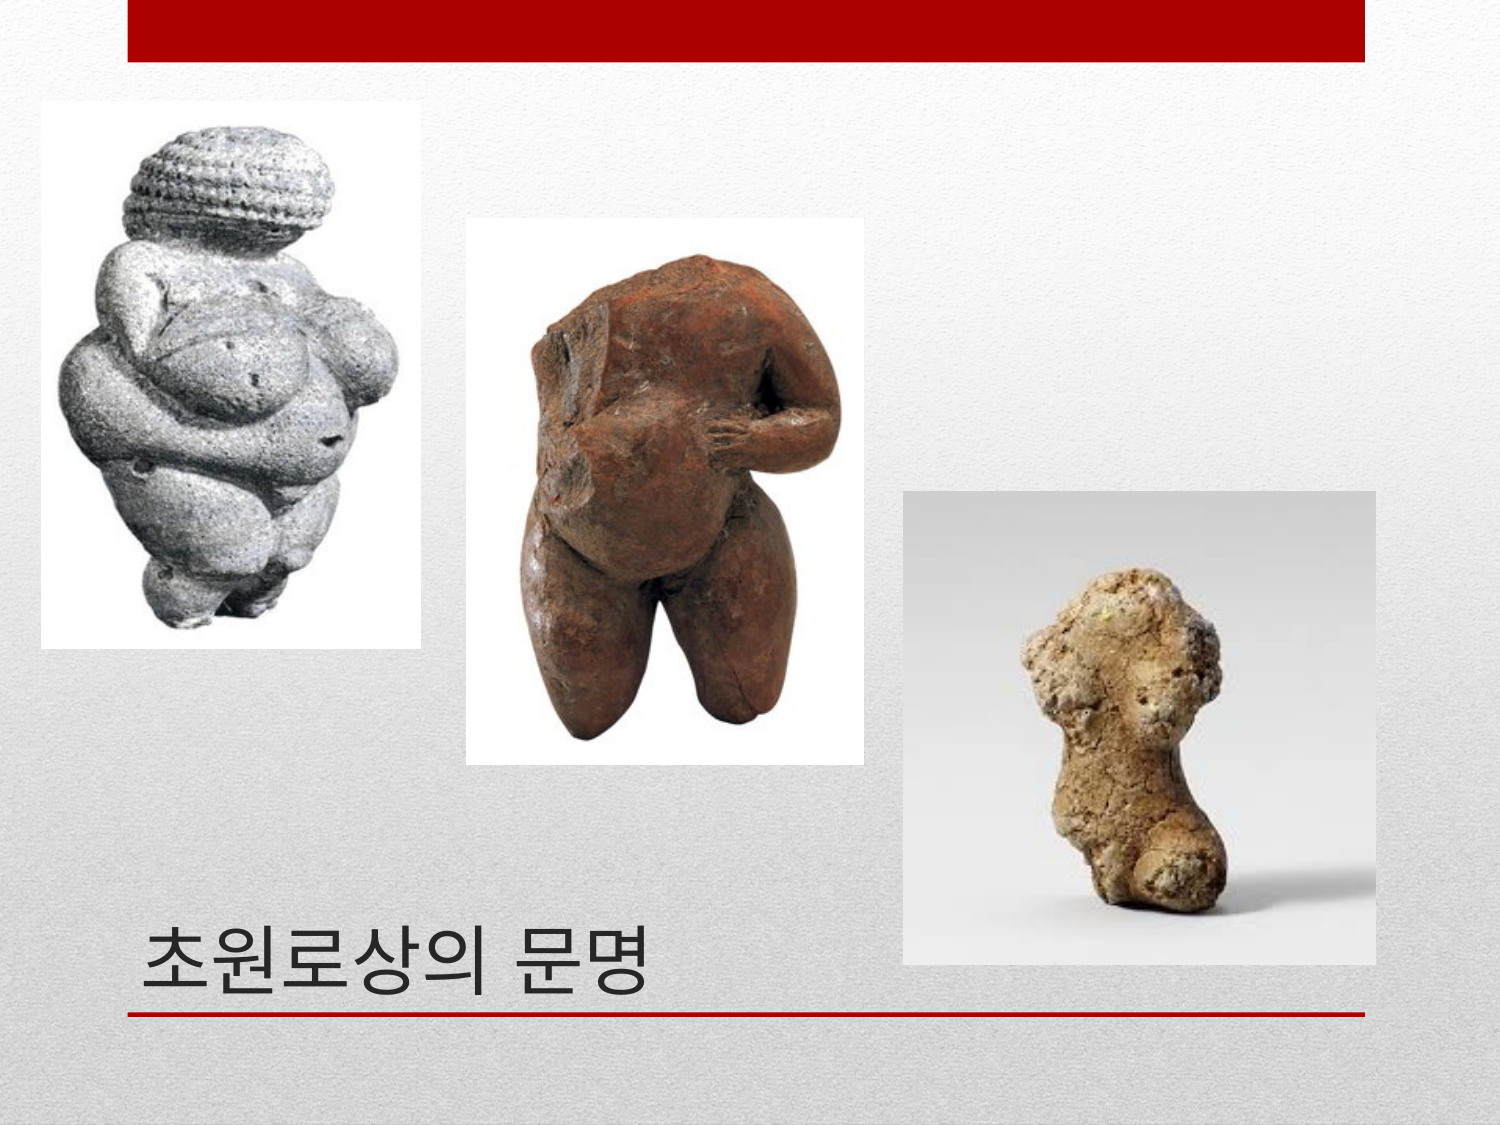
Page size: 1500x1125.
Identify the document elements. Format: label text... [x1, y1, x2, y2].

picture [465, 217, 865, 766]
picture [902, 490, 1377, 965]
title 초원로상의 문명 [125, 905, 1238, 1013]
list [40, 100, 422, 650]
